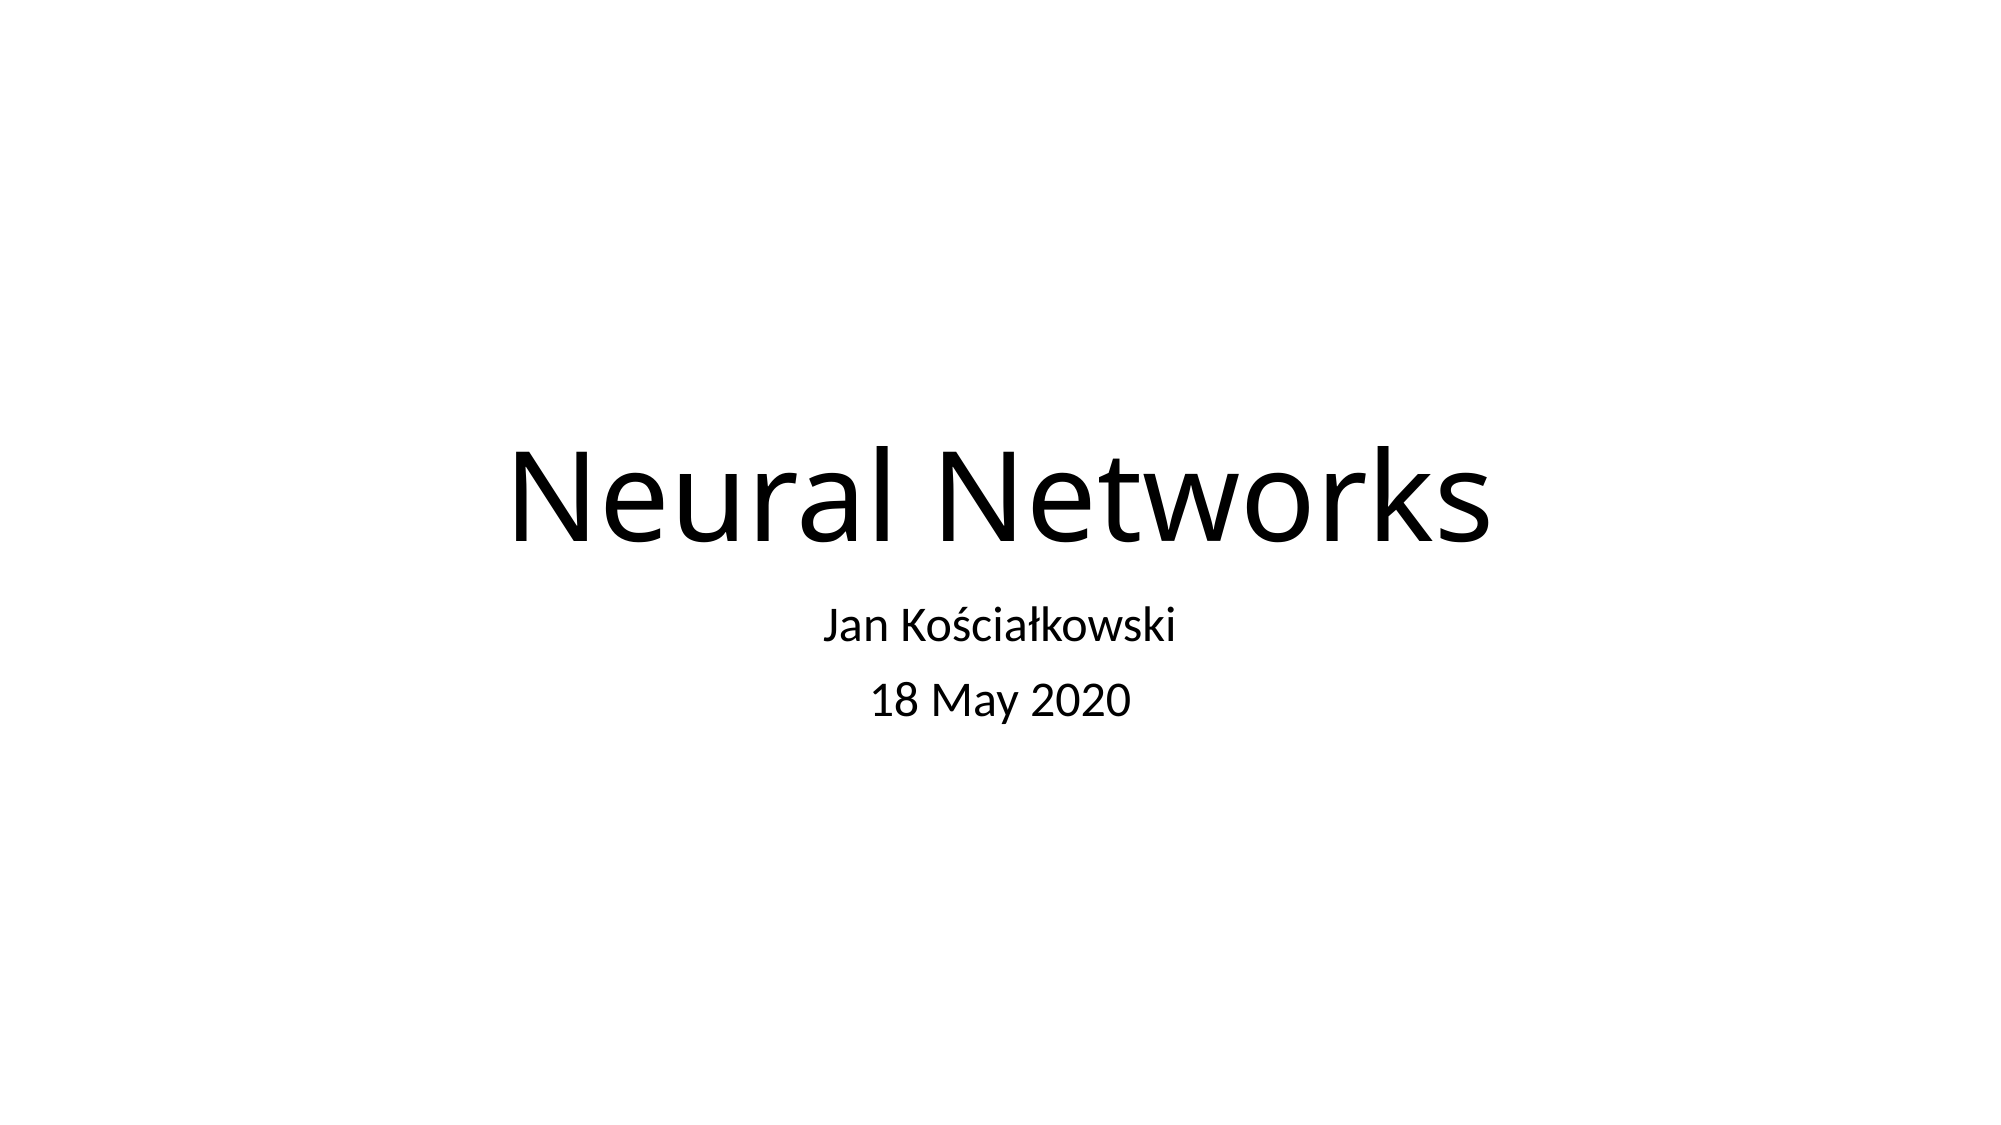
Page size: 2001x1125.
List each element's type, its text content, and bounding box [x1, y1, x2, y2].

title Neural Networks [249, 184, 1750, 576]
subtitle Jan Kościałkowski 18 May 2020 [249, 590, 1750, 863]
